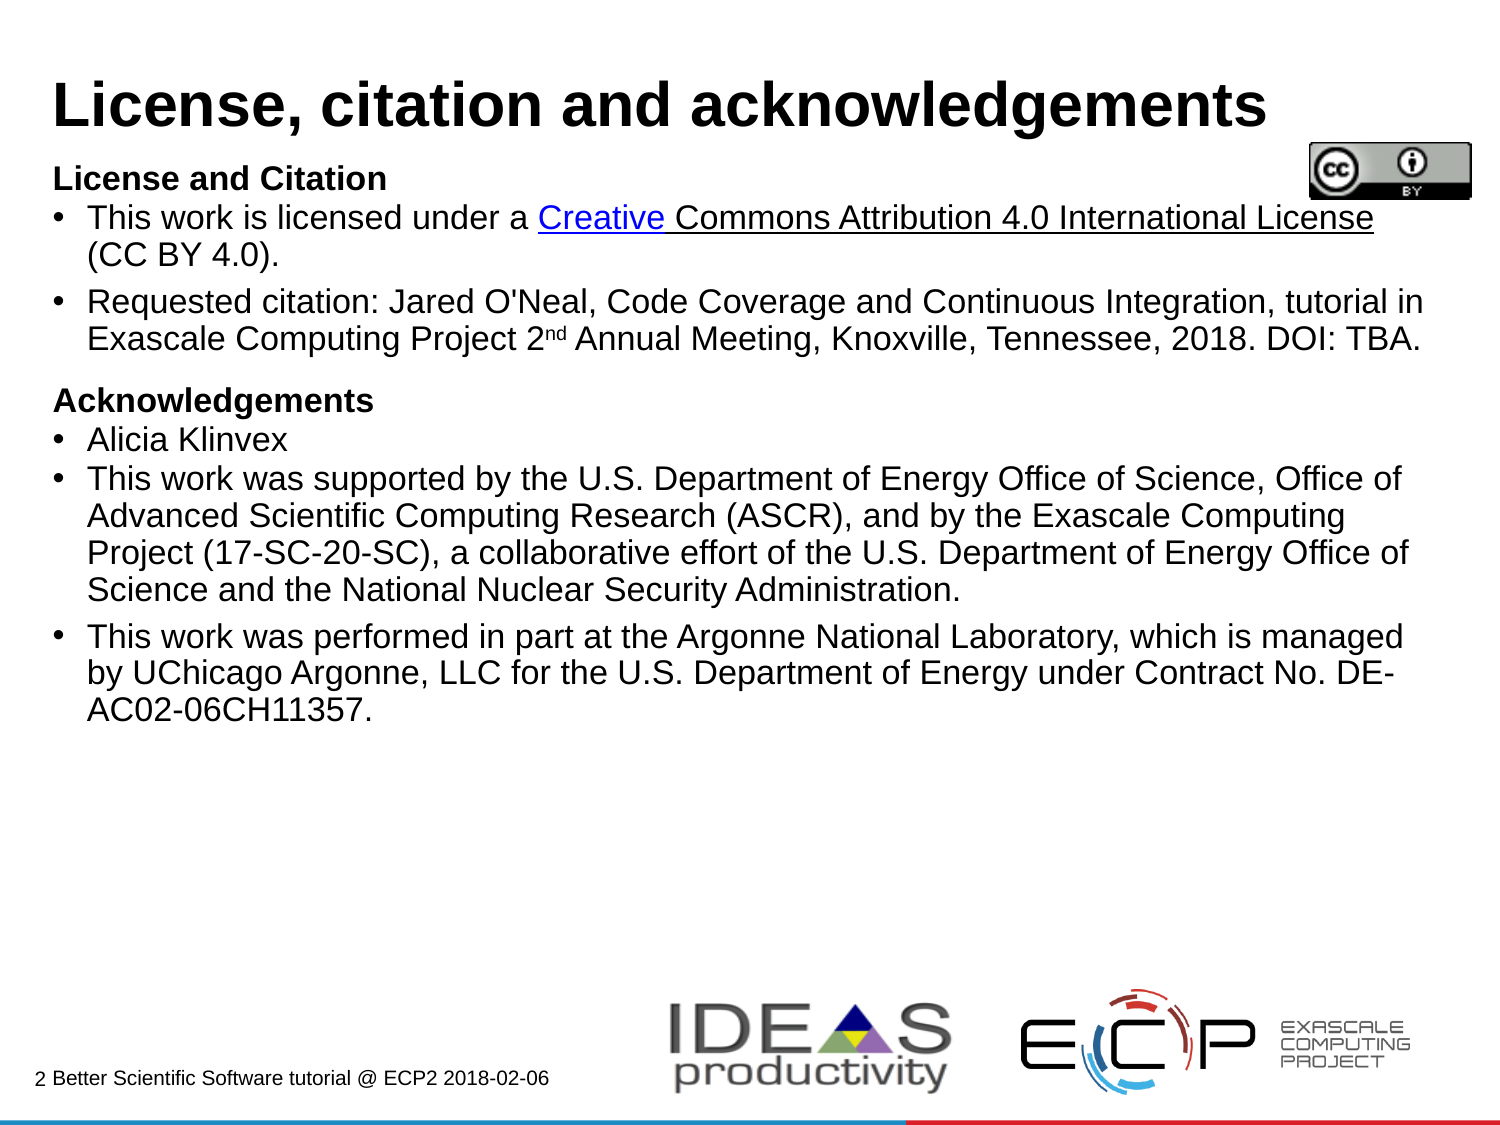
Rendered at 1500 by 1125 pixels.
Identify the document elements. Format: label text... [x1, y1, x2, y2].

picture [1021, 989, 1410, 1095]
picture [658, 995, 962, 1101]
slide_number 2 [24, 1067, 47, 1092]
list License and Citation This work is licensed under a Creative Commons Attribution 4.0 International License (CC BY 4.0). Requested citation: Jared O'Neal, Code Coverage and Continuous Integration, tutorial in Exascale Computing Project 2nd Annual Meeting, Knoxville, Tennessee, 2018. DOI: TBA. Acknowledgements Alicia Klinvex This work was supported by the U.S. Department of Energy Office of Science, Office of Advanced Scientific Computing Research (ASCR), and by the Exascale Computing Project (17-SC-20-SC), a collaborative effort of the U.S. Department of Energy Office of Science and the National Nuclear Security Administration. This work was performed in part at the Argonne National Laboratory, which is managed by UChicago Argonne, LLC for the U.S. Department of Energy under Contract No. DE-AC02-06CH11357. [44, 153, 1445, 819]
title License, citation and acknowledgements [44, 66, 1446, 152]
picture [1309, 141, 1472, 200]
